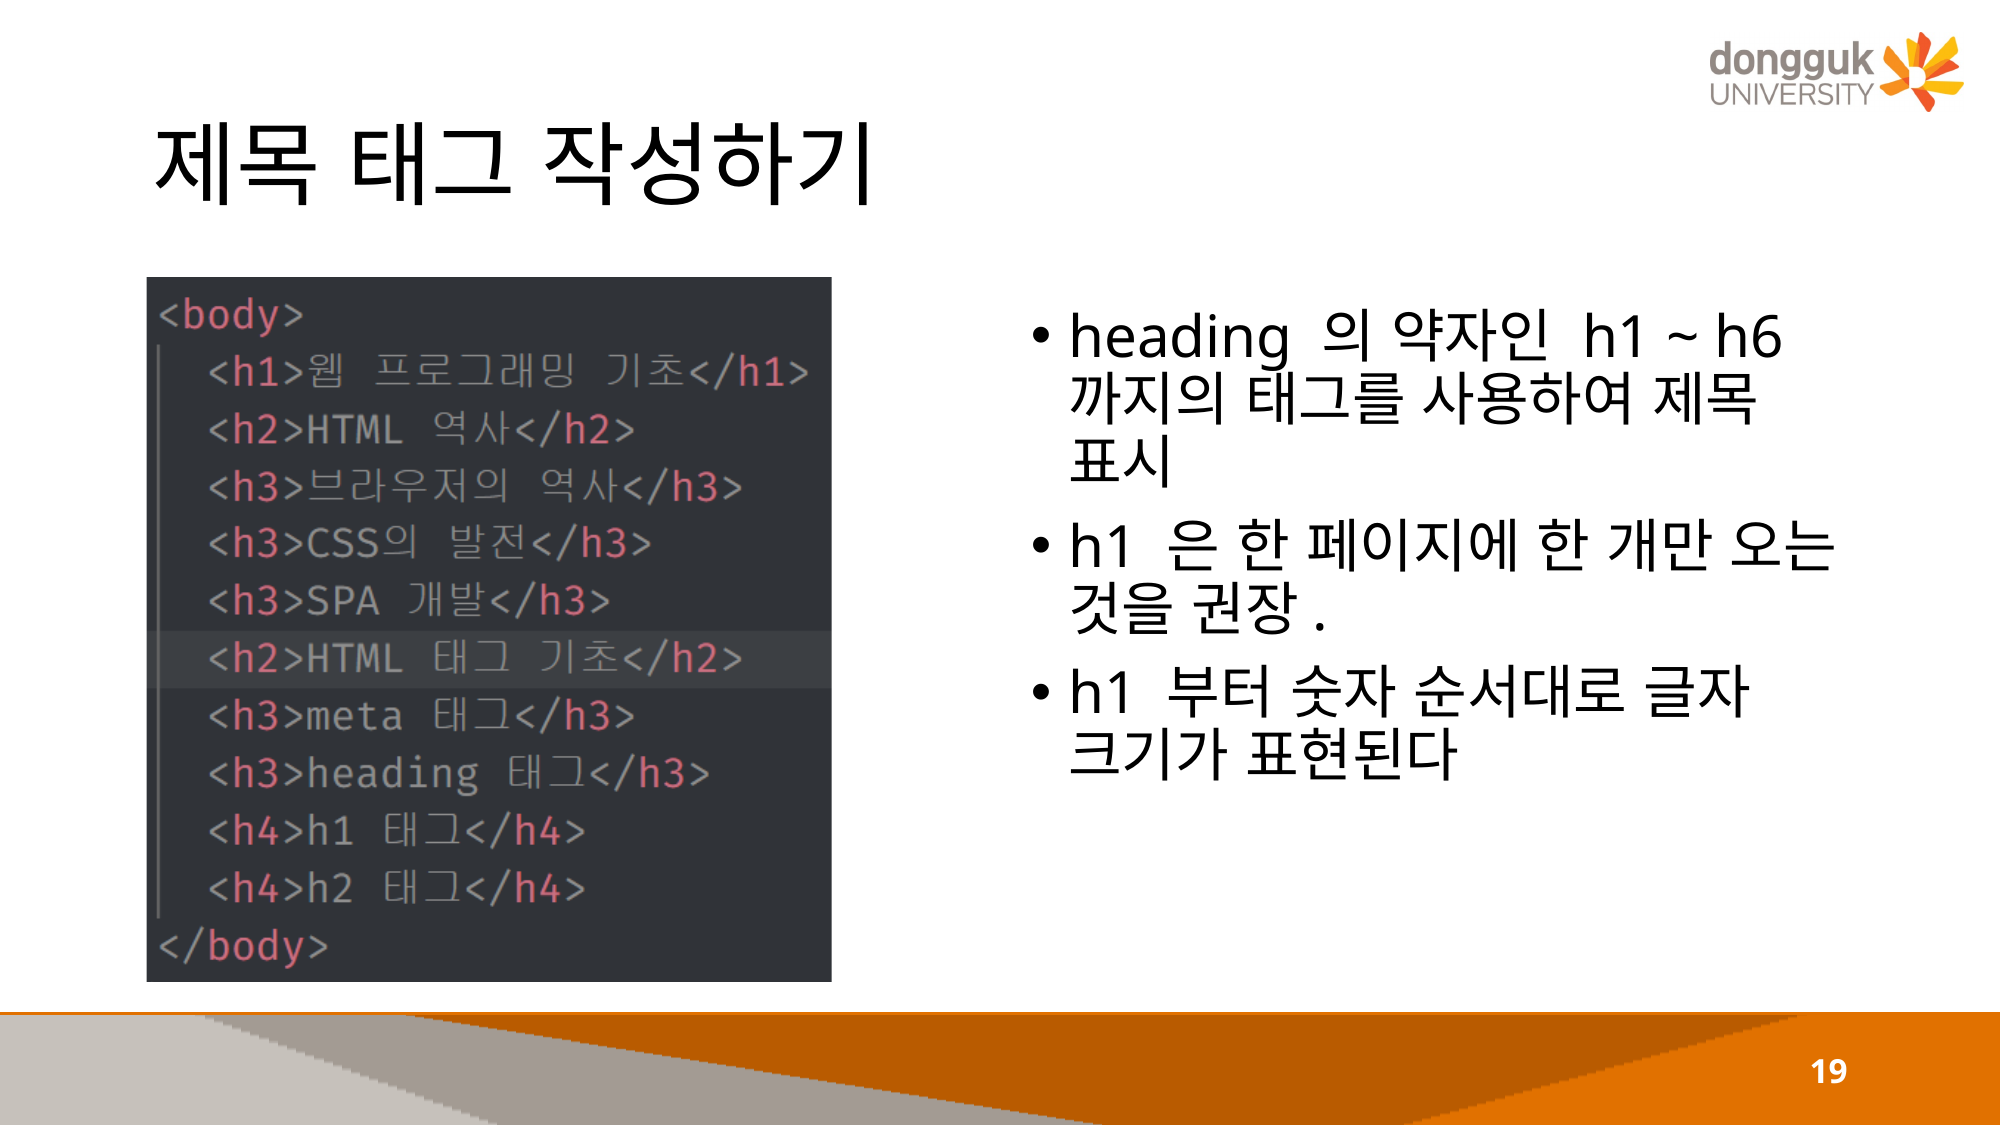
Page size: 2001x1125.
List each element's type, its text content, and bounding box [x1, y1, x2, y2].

slide_number 19 [1412, 1042, 1863, 1103]
picture [0, 1015, 2000, 1125]
list heading 의 약자인 h1 ~ h6 까지의 태그를 사용하여 제목 표시 h1 은 한 페이지에 한 개만 오는 것을 권장. h1 부터 숫자 순서대로 글자 크기가 표현된다 [1015, 299, 1863, 1014]
title 제목 태그 작성하기 [137, 59, 1863, 278]
picture [1710, 32, 1964, 112]
picture [146, 277, 832, 982]
